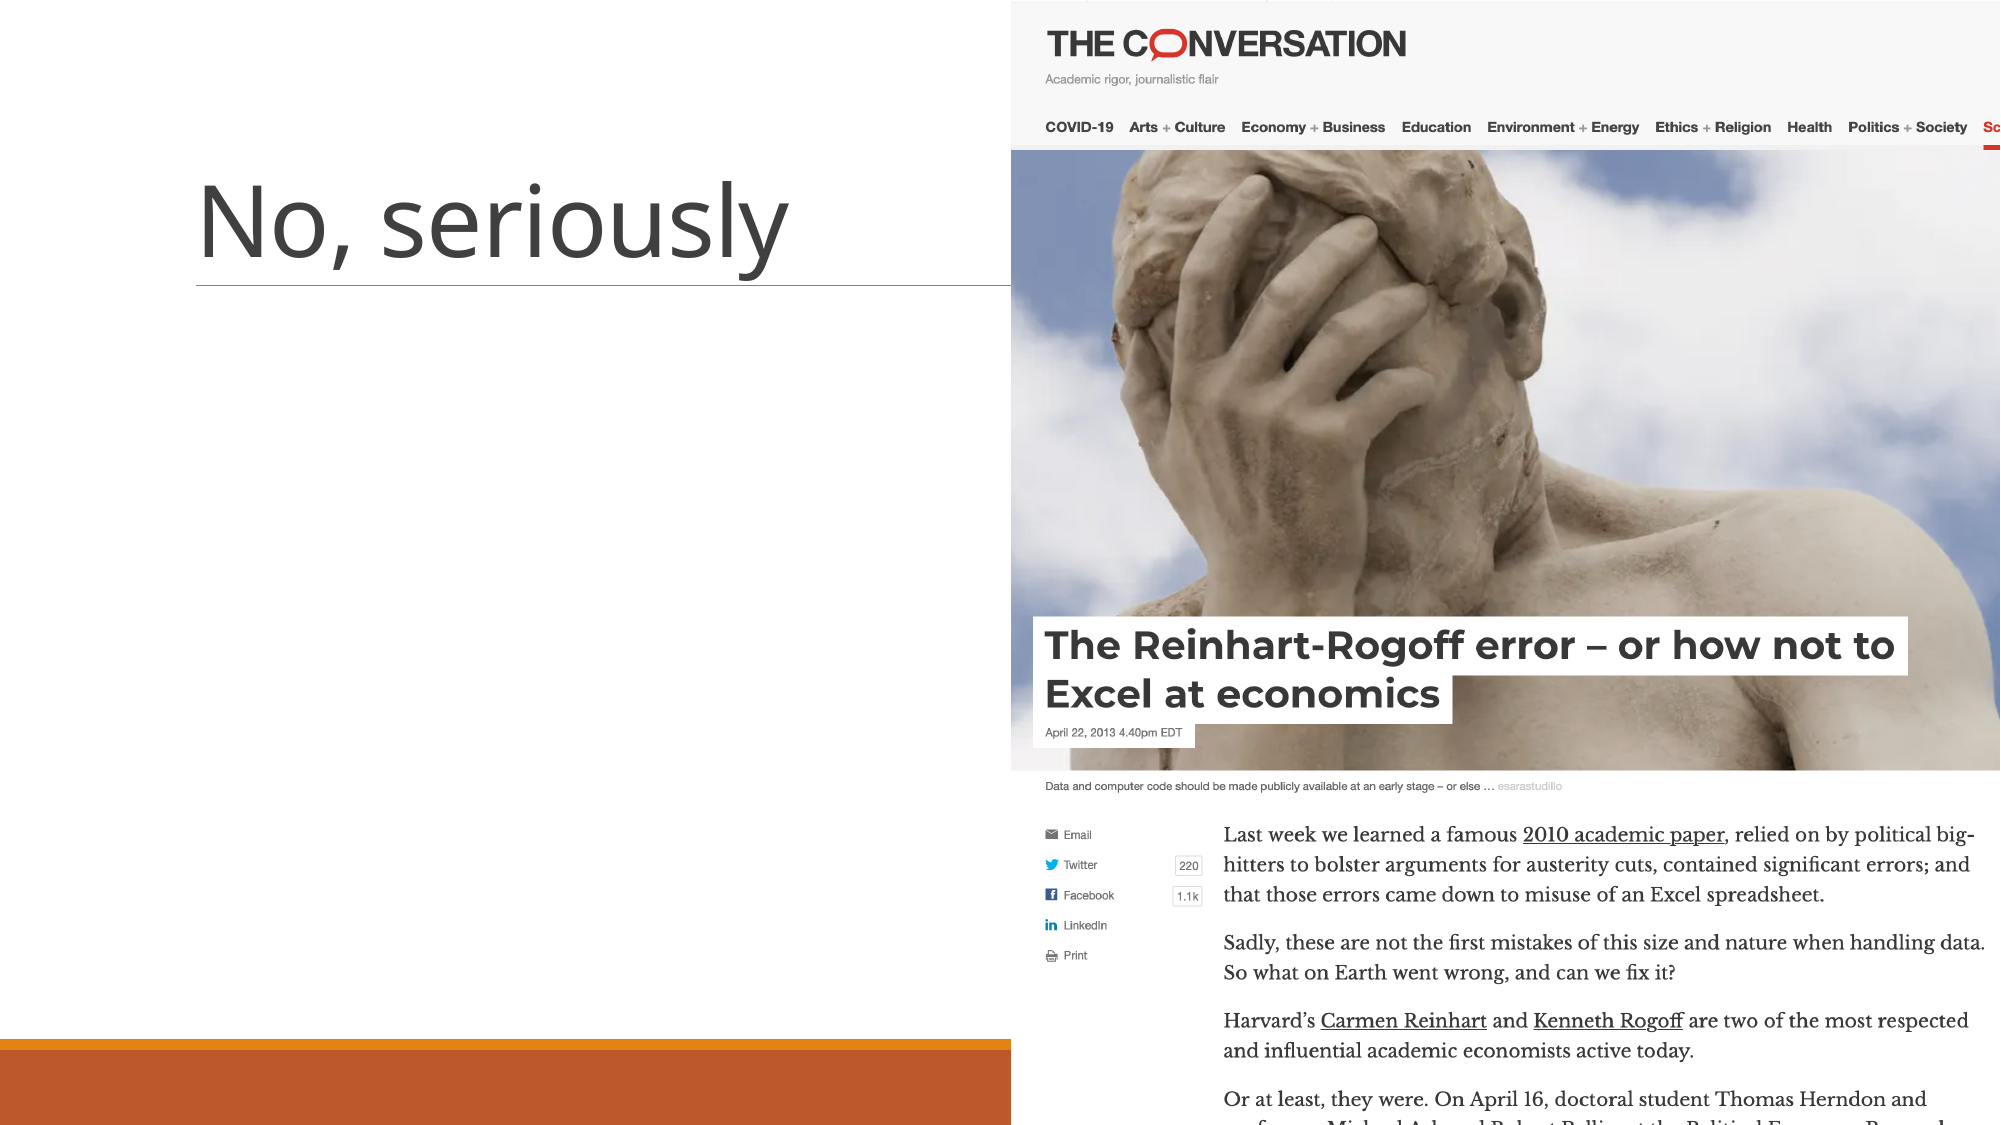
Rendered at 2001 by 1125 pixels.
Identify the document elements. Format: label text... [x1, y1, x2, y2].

title No, seriously [180, 47, 1008, 285]
picture [1011, 0, 2000, 1125]
